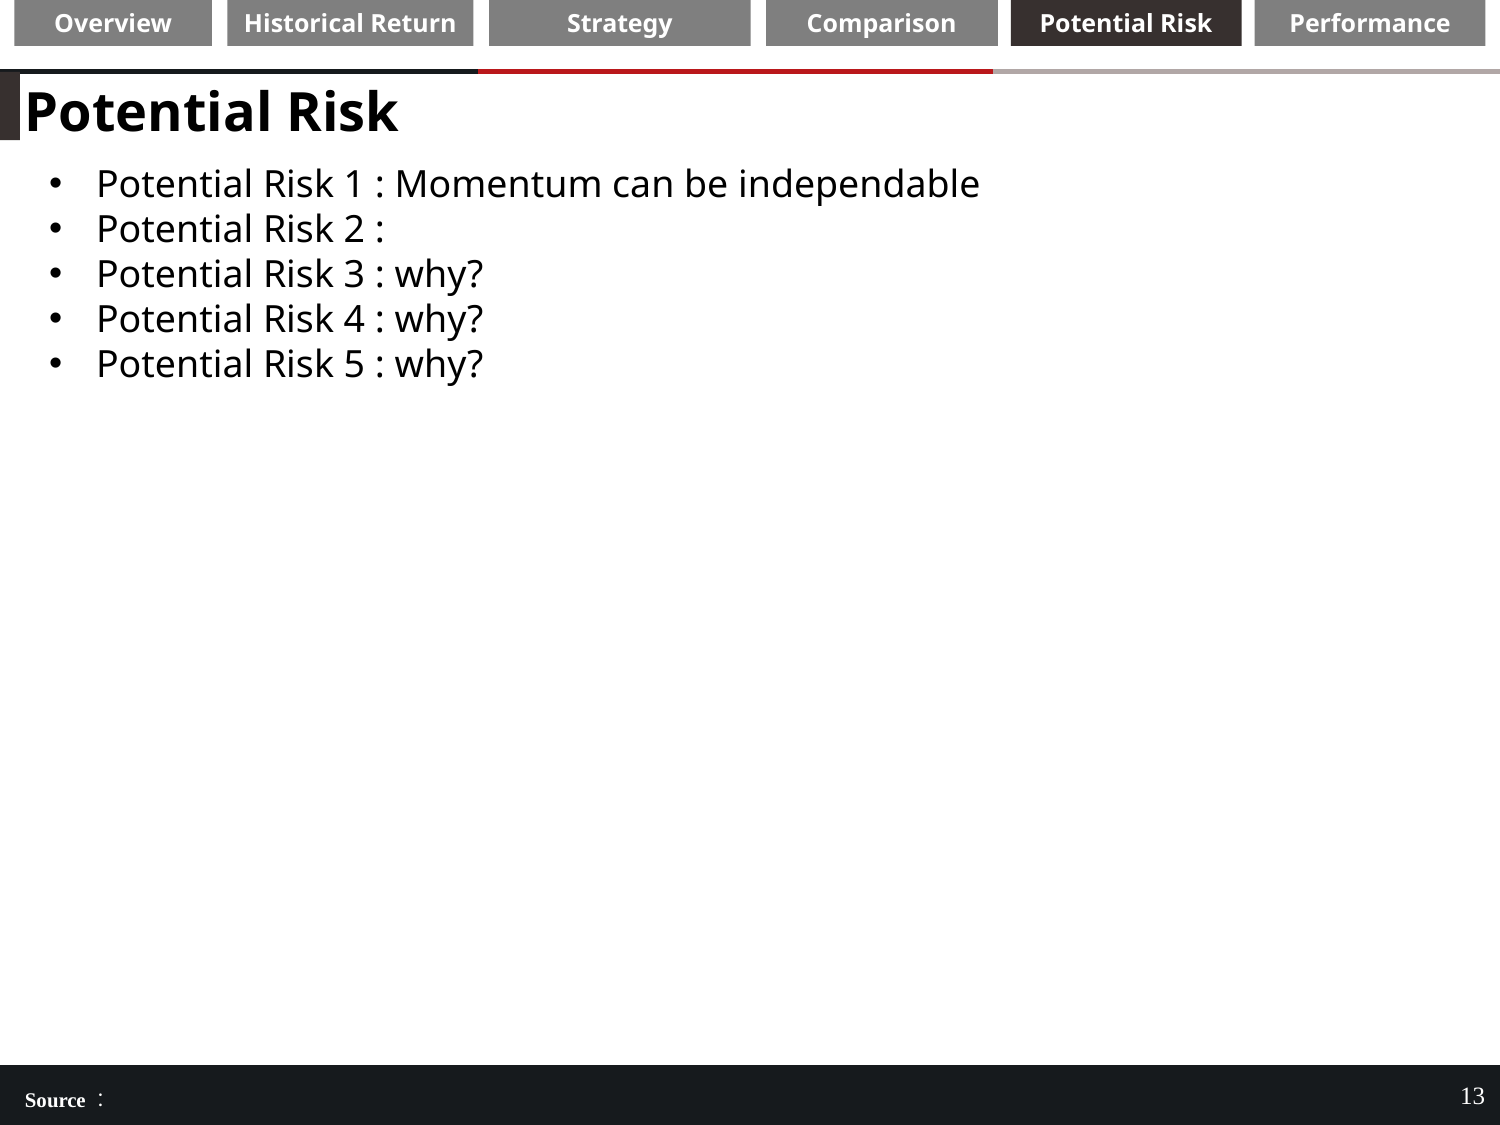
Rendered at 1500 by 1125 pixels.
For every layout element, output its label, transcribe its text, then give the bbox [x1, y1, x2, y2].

text_box Potential Risk [9, 69, 1114, 150]
text_box 13 [1162, 1065, 1500, 1125]
text_box Potential Risk 1 : Momentum can be independable Potential Risk 2 : Potential Risk 3 : why? Potential Risk 4 : why? Potential Risk 5 : why? [34, 152, 1330, 518]
